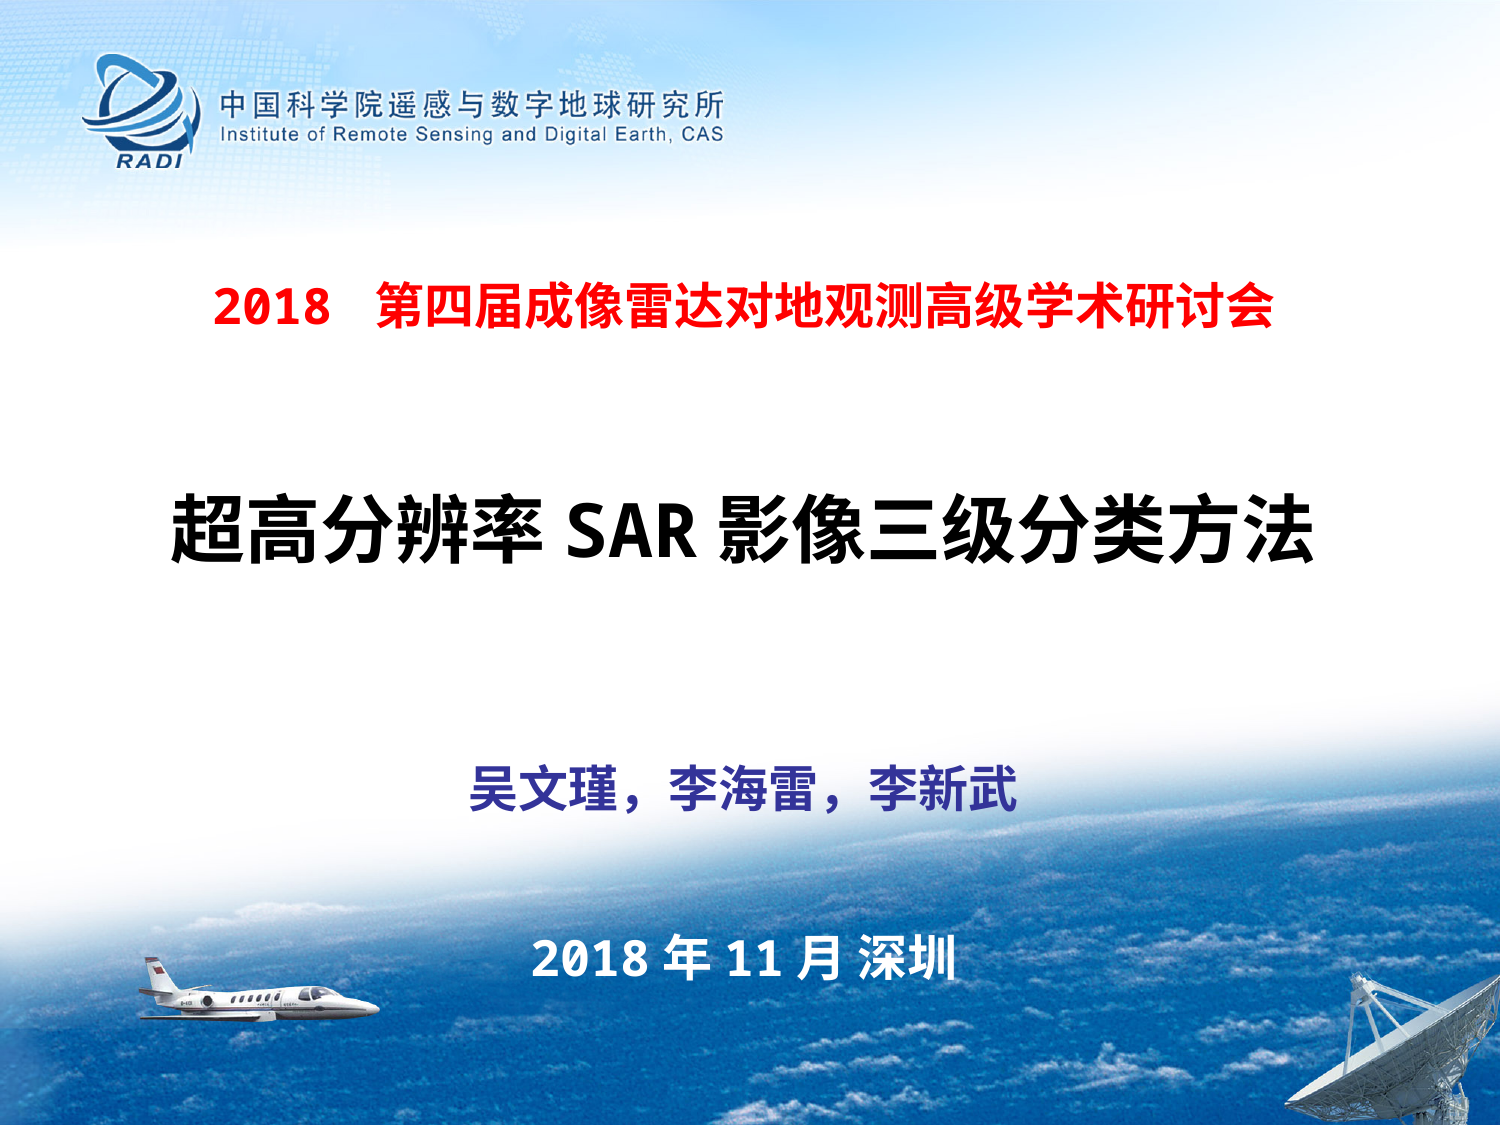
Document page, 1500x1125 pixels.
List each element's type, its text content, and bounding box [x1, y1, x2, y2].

text_box 超高分辨率SAR影像三级分类方法 [112, 474, 1375, 580]
text_box 2018年11月 深圳 [374, 918, 1113, 994]
text_box 2018 第四届成像雷达对地观测高级学术研讨会 [198, 267, 1290, 343]
picture [0, 0, 1500, 1125]
text_box 吴文瑾，李海雷，李新武 [234, 749, 1254, 825]
